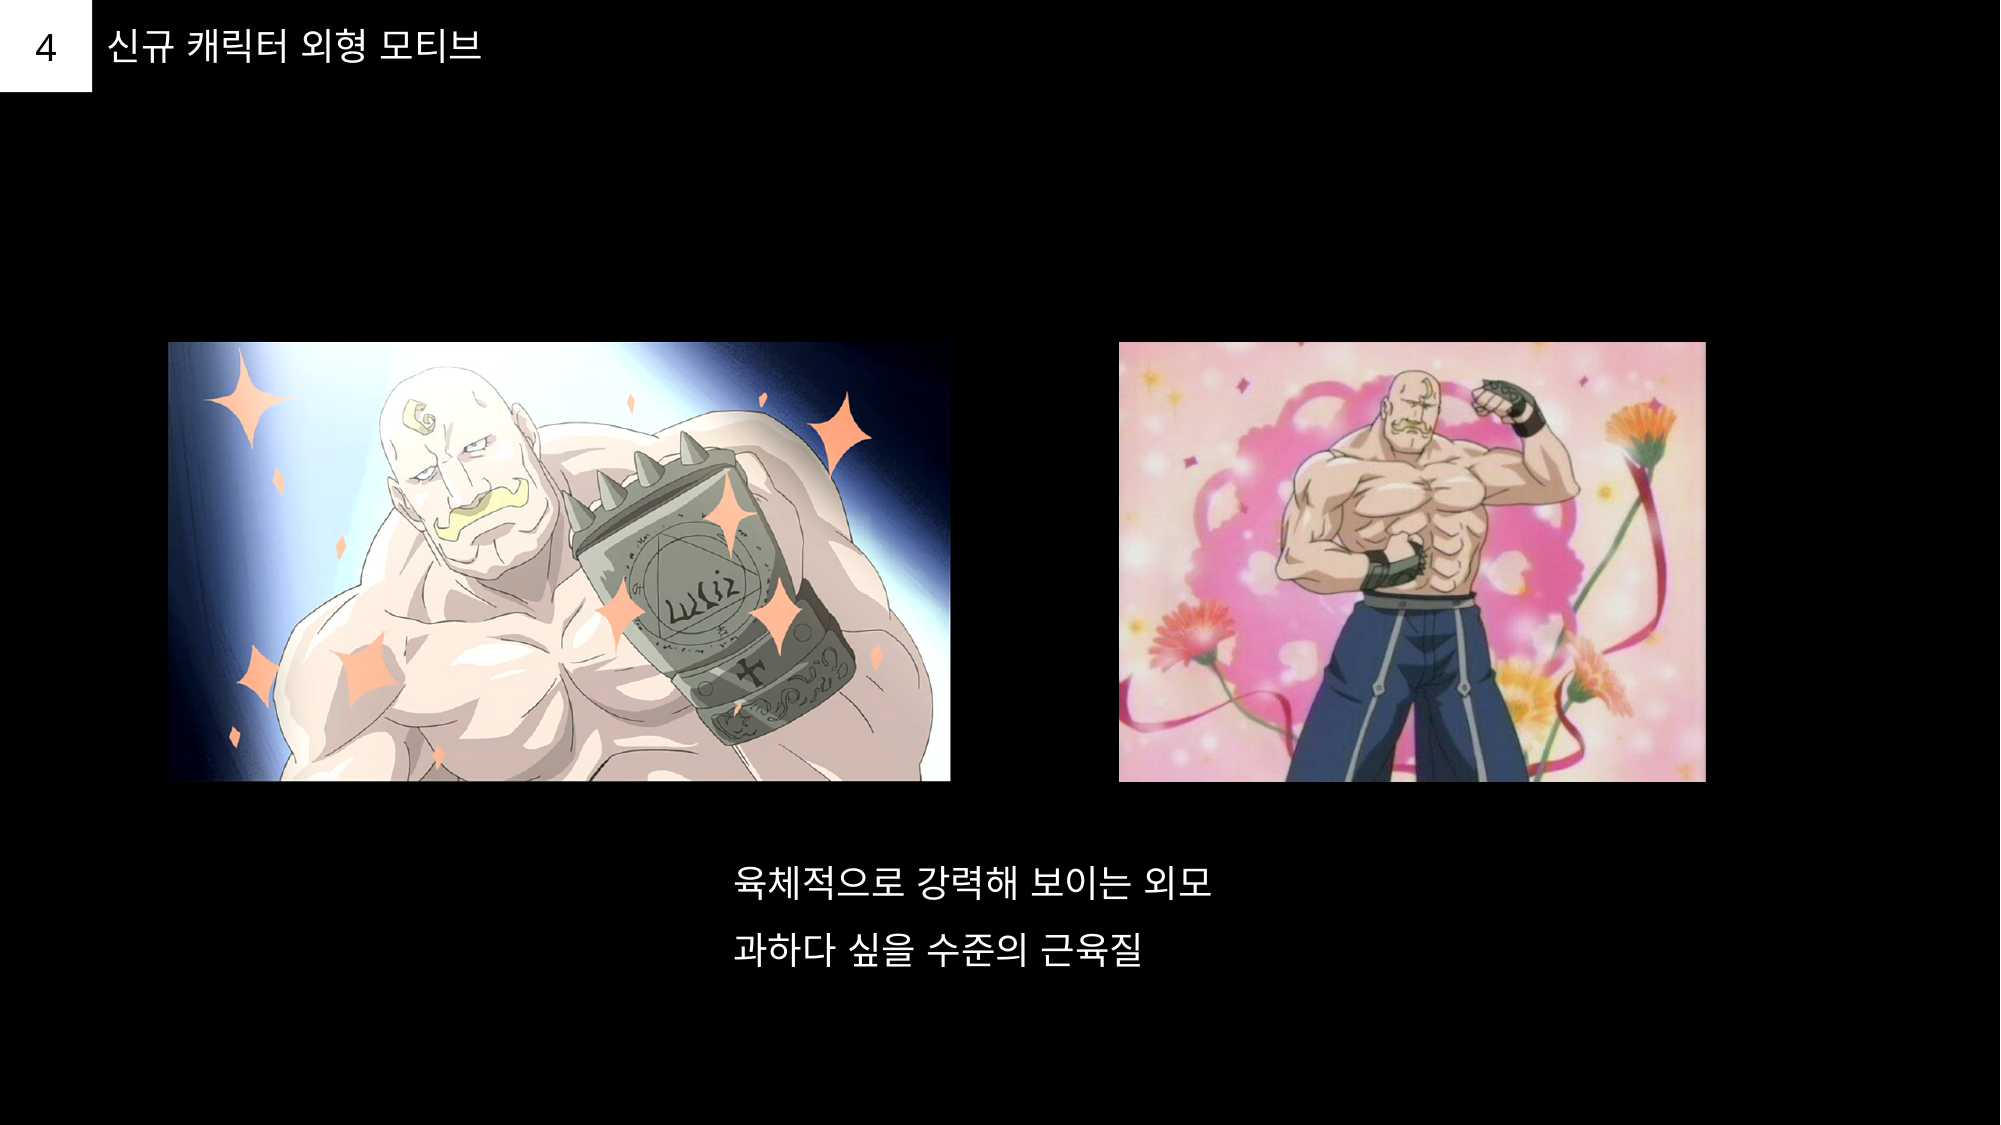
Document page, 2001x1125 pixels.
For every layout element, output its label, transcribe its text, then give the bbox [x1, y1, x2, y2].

picture [168, 342, 951, 782]
text_box 신규 캐릭터 외형 모티브 [92, 15, 604, 76]
picture [1119, 342, 1706, 782]
text_box 육체적으로 강력해 보이는 외모 과하다 싶을 수준의 근육질 [718, 829, 1282, 980]
text_box 4 [0, 0, 93, 93]
